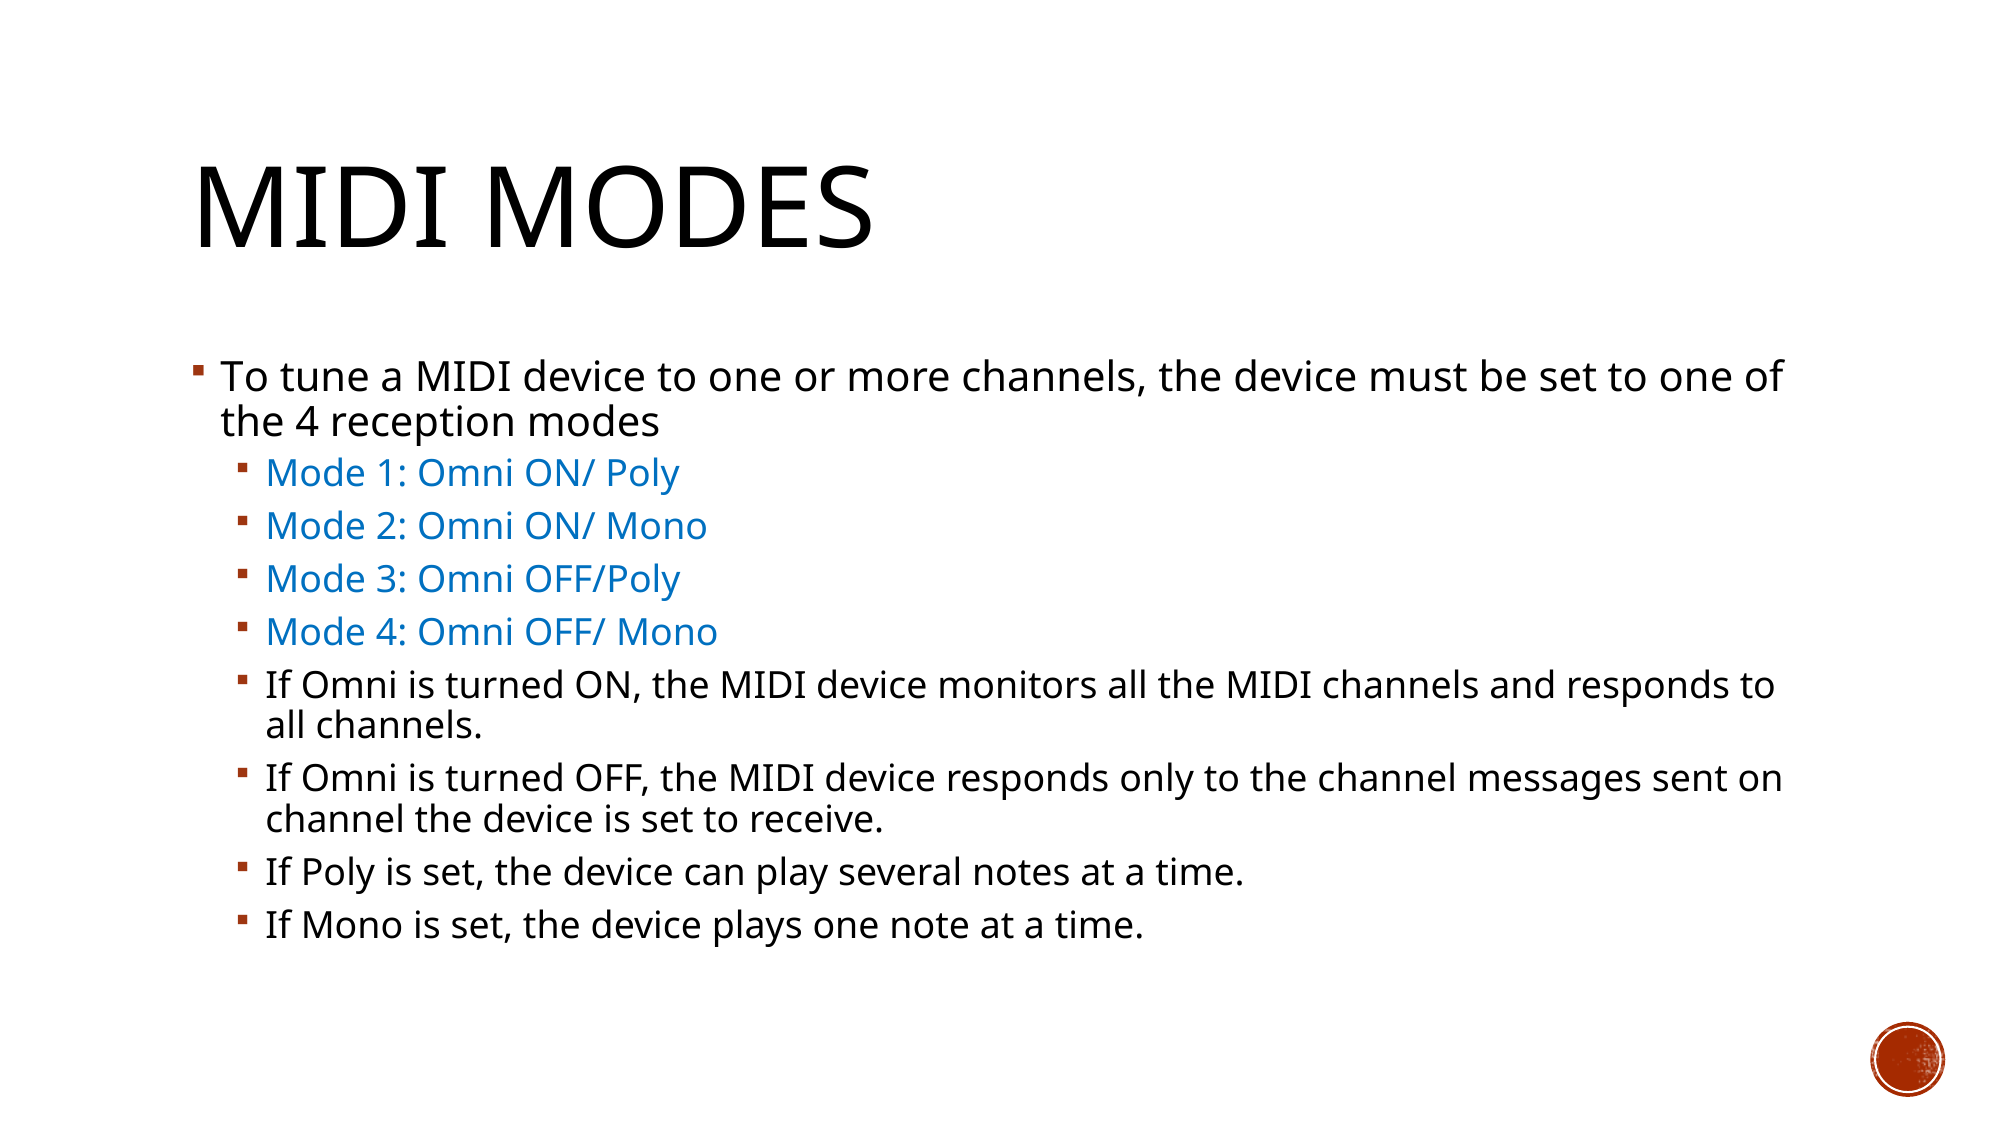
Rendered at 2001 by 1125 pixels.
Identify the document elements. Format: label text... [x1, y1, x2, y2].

title MIDI modes [175, 79, 1826, 344]
list To tune a MIDI device to one or more channels, the device must be set to one of the 4 reception modes Mode 1: Omni ON/ Poly Mode 2: Omni ON/ Mono Mode 3: Omni OFF/Poly Mode 4: Omni OFF/ Mono If Omni is turned ON, the MIDI device monitors all the MIDI channels and responds to all channels. If Omni is turned OFF, the MIDI device responds only to the channel messages sent on channel the device is set to receive. If Poly is set, the device can play several notes at a time. If Mono is set, the device plays one note at a time. [175, 348, 1826, 1013]
